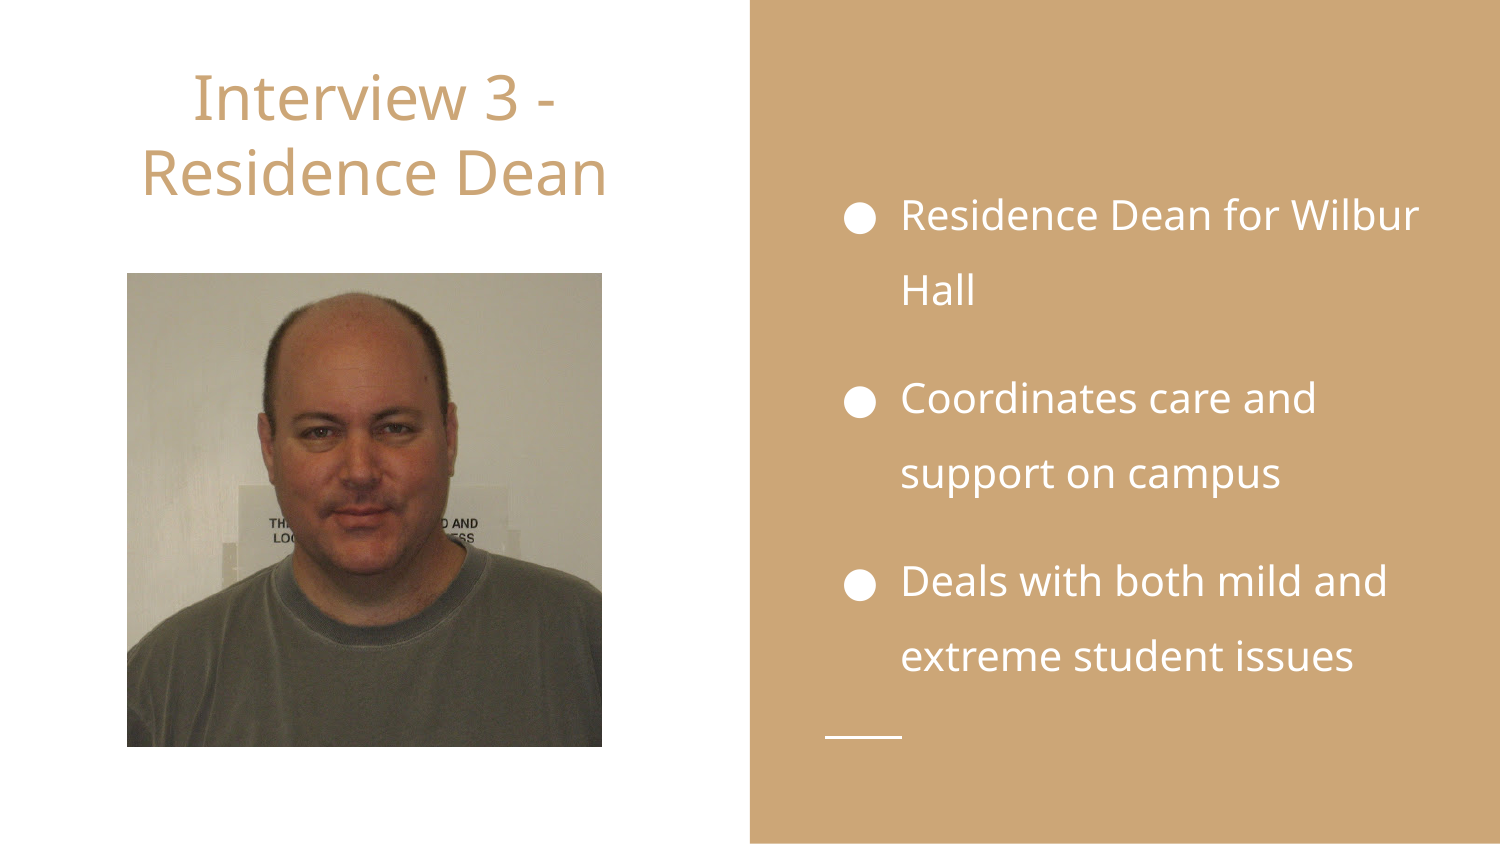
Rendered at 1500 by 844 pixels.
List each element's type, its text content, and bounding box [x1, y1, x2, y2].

title Interview 3 - Residence Dean [43, 0, 708, 223]
picture [127, 273, 602, 747]
list Residence Dean for Wilbur Hall Coordinates care and support on campus Deals with both mild and extreme student issues [810, 118, 1440, 725]
